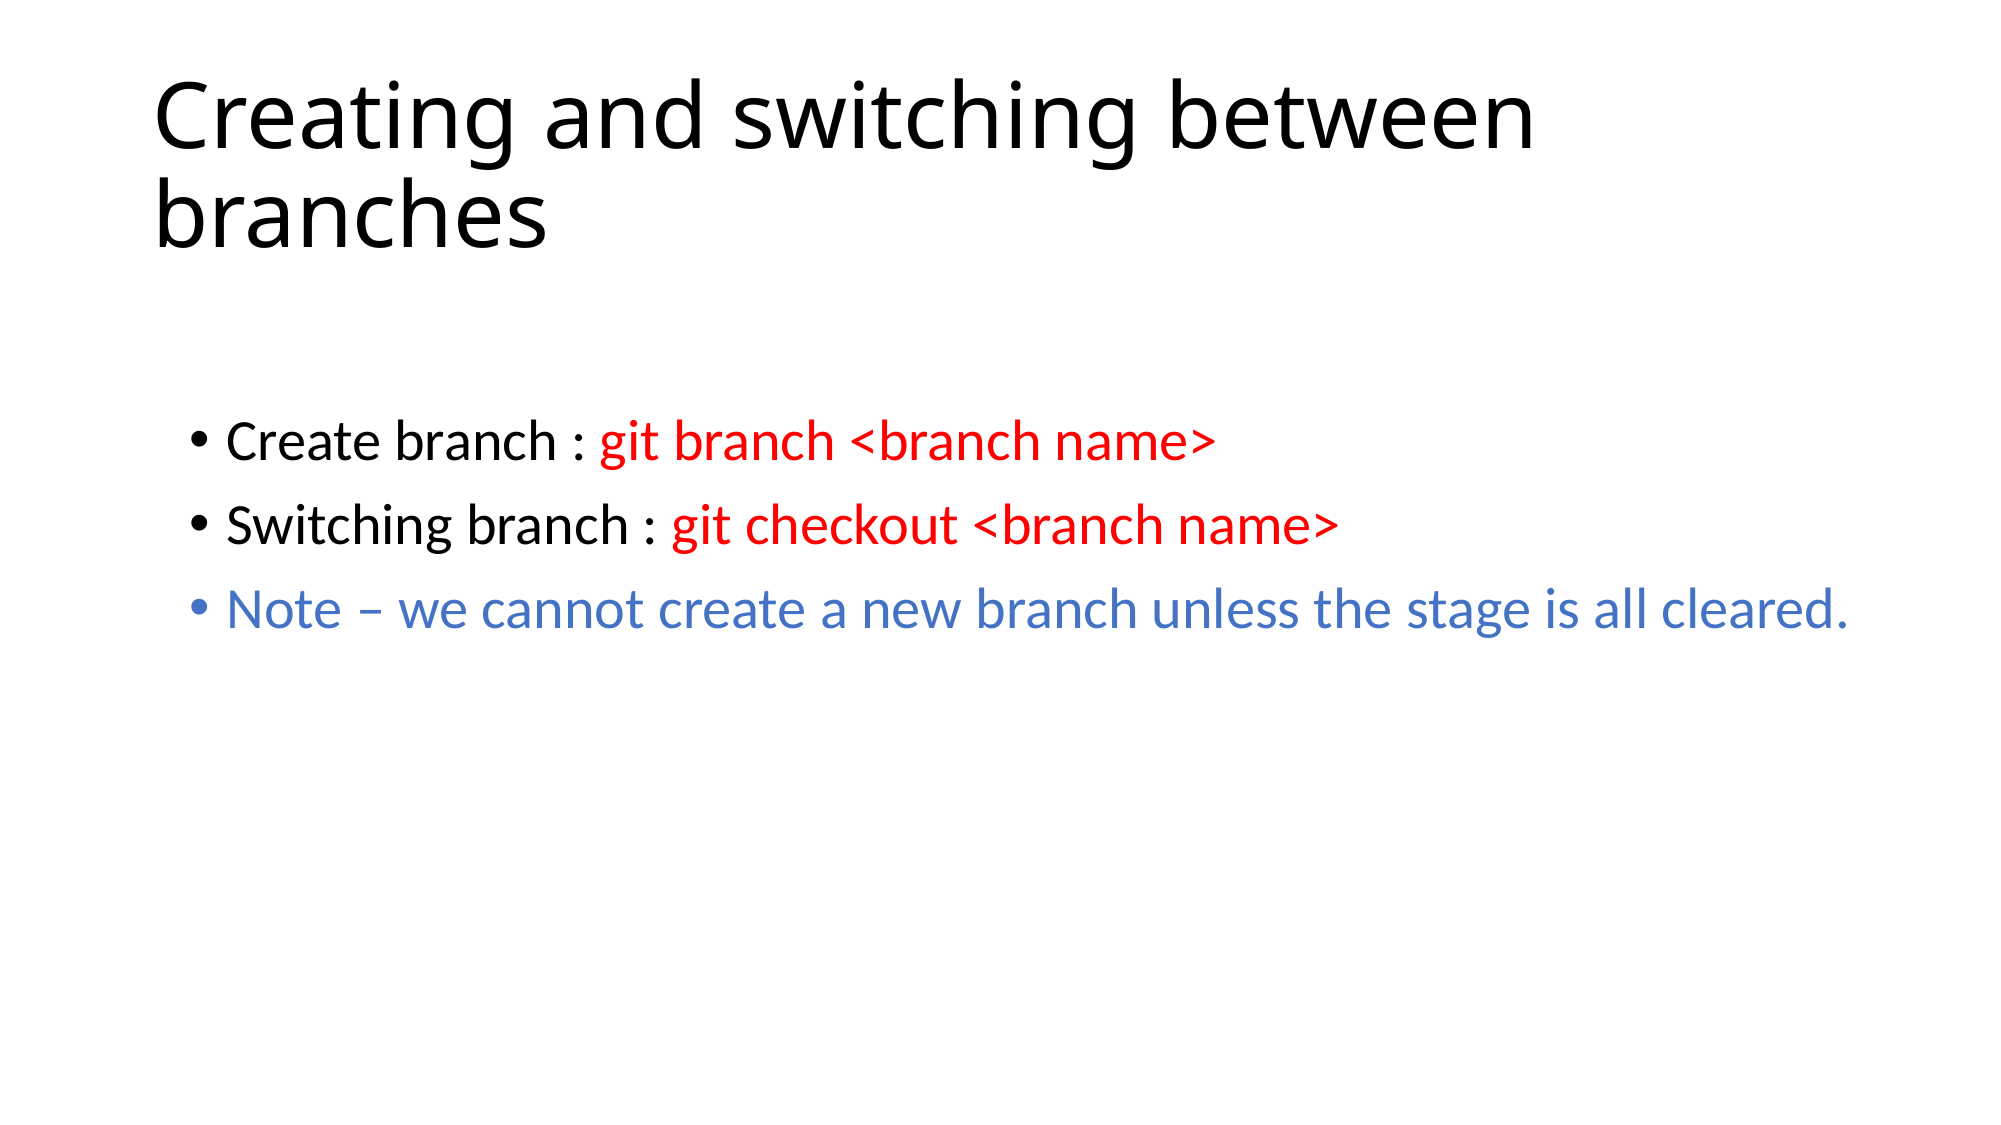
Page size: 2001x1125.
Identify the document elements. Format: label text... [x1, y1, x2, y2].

list Create branch : git branch <branch name> Switching branch : git checkout <branch name> Note – we cannot create a new branch unless the stage is all cleared. [174, 402, 1900, 822]
title Creating and switching between branches [137, 59, 1863, 278]
